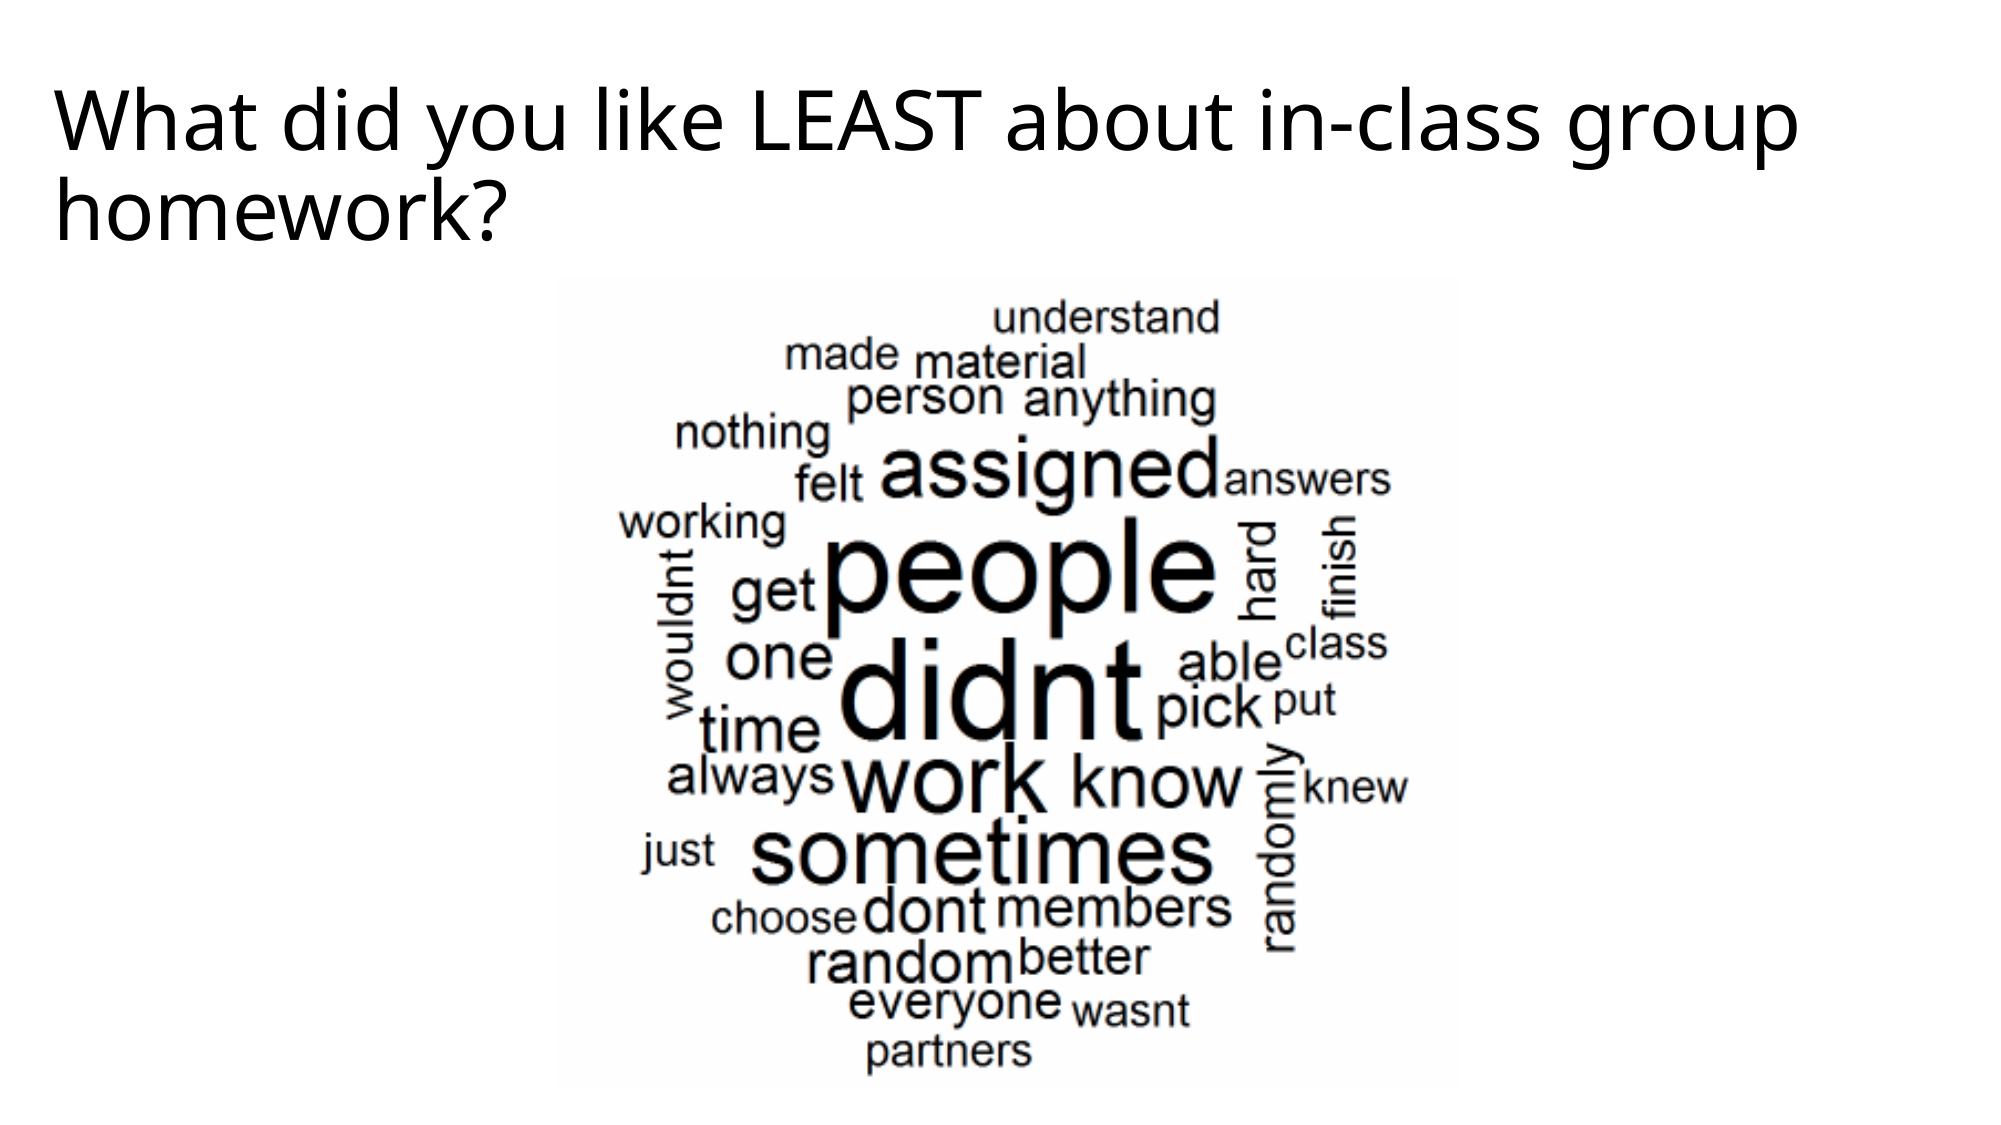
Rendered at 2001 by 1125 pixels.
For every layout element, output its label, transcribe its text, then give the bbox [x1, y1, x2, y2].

picture [556, 277, 1460, 1088]
title What did you like LEAST about in-class group homework? [38, 59, 1978, 278]
